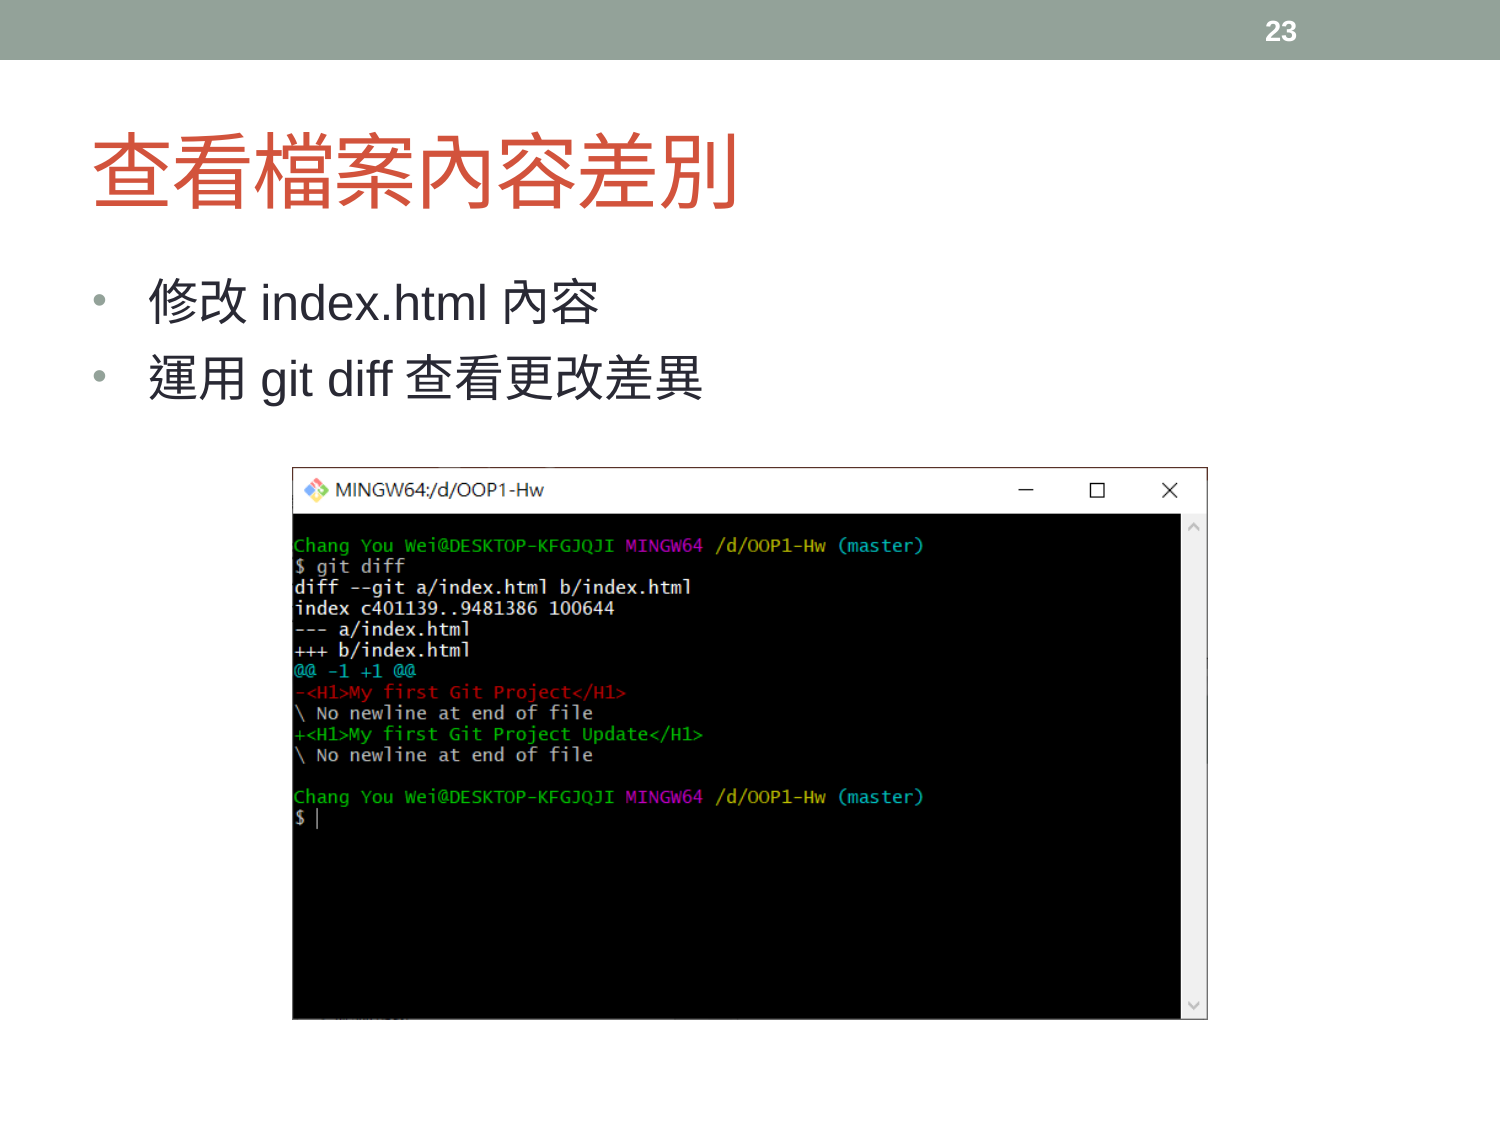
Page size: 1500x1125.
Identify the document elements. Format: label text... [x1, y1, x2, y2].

list 修改index.html內容 運用git diff查看更改差異 [75, 262, 1425, 1063]
slide_number 23 [1250, 3, 1425, 57]
title 查看檔案內容差別 [75, 87, 1425, 250]
picture [292, 467, 1208, 1020]
